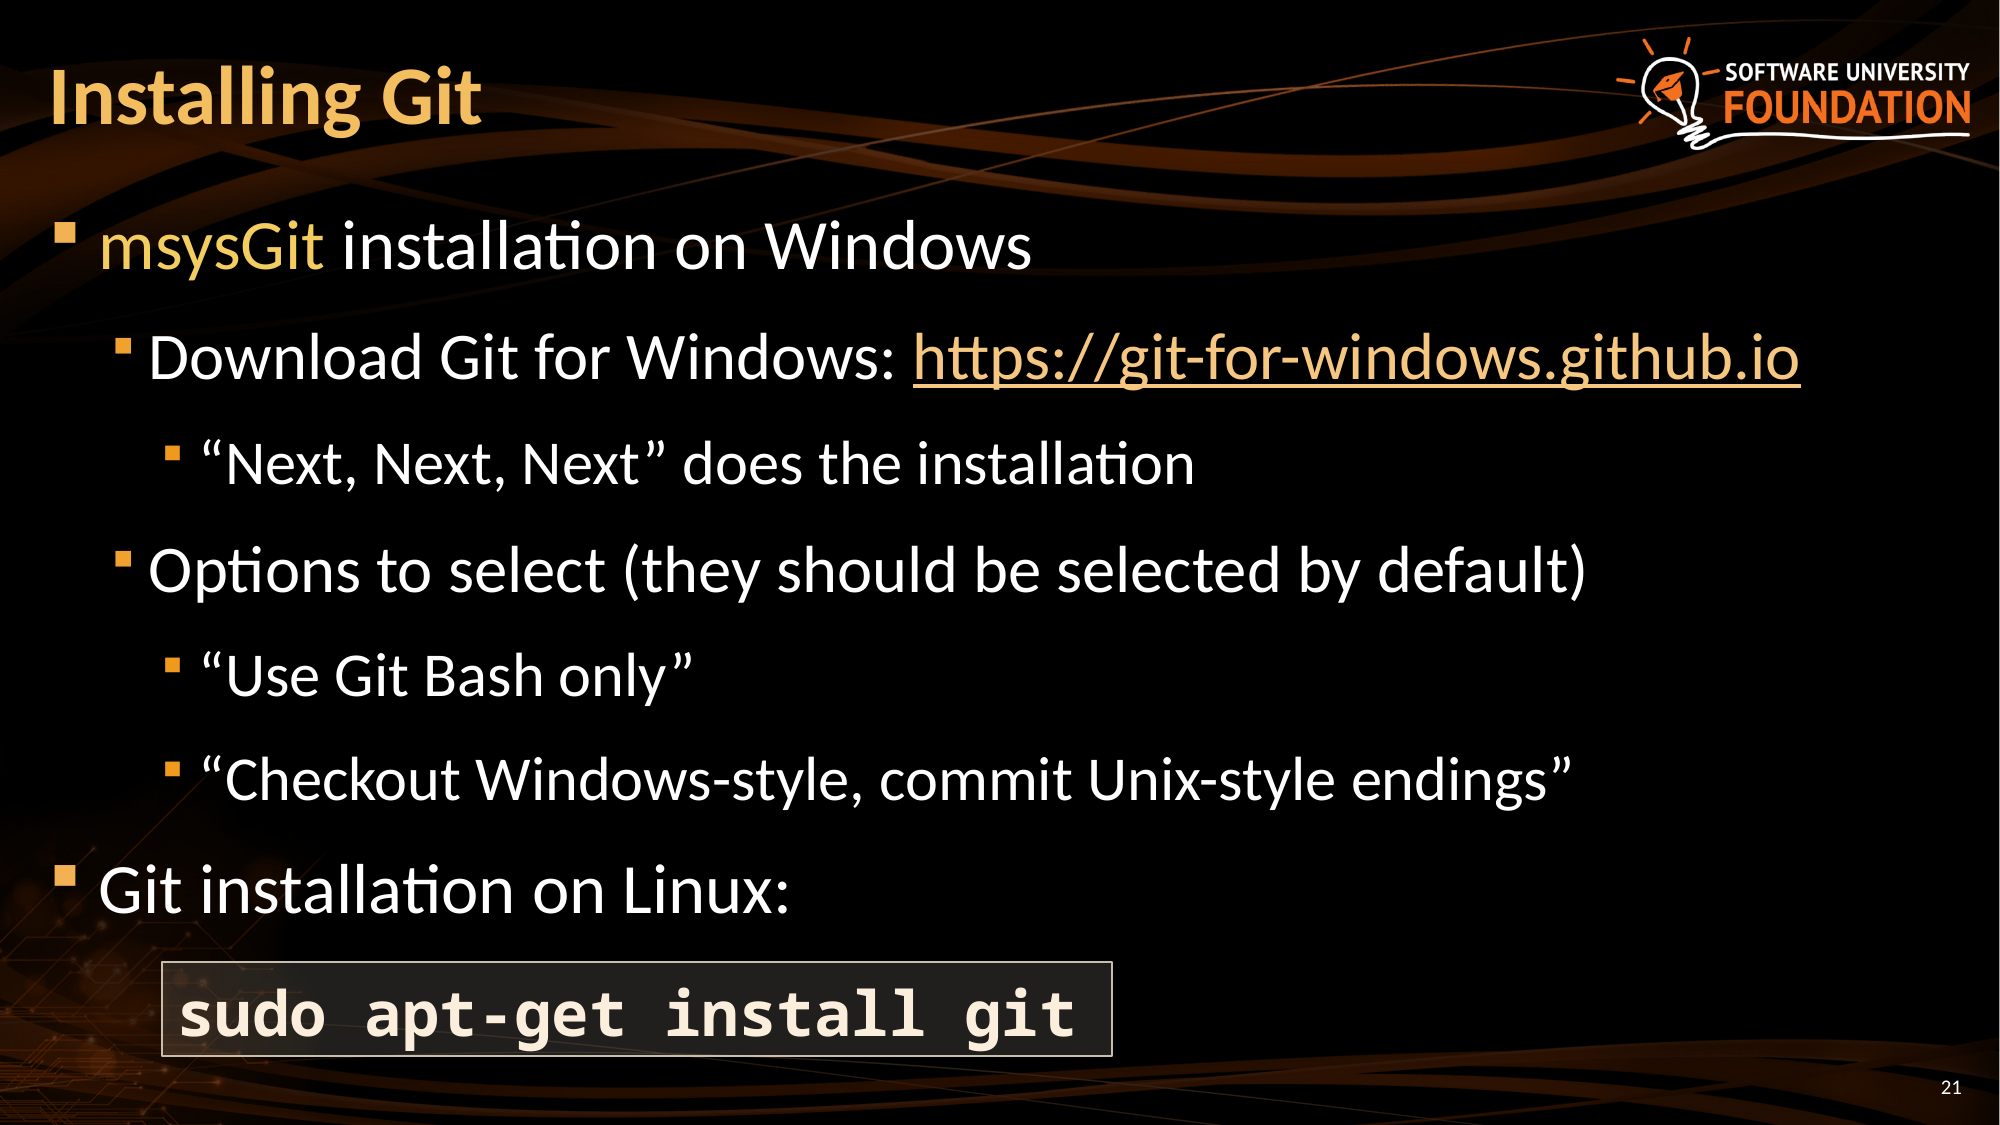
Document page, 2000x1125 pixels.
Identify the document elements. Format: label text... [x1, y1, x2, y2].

title Installing Git [30, 6, 1602, 189]
list msysGit installation on Windows Download Git for Windows: https://git-for-windows.github.io “Next, Next, Next” does the installation Options to select (they should be selected by default) “Use Git Bash only” “Checkout Windows-style, commit Unix-style endings” Git installation on Linux: [31, 188, 1968, 1103]
text_box sudo apt-get install git [162, 962, 1113, 1056]
picture [0, 0, 2000, 1125]
